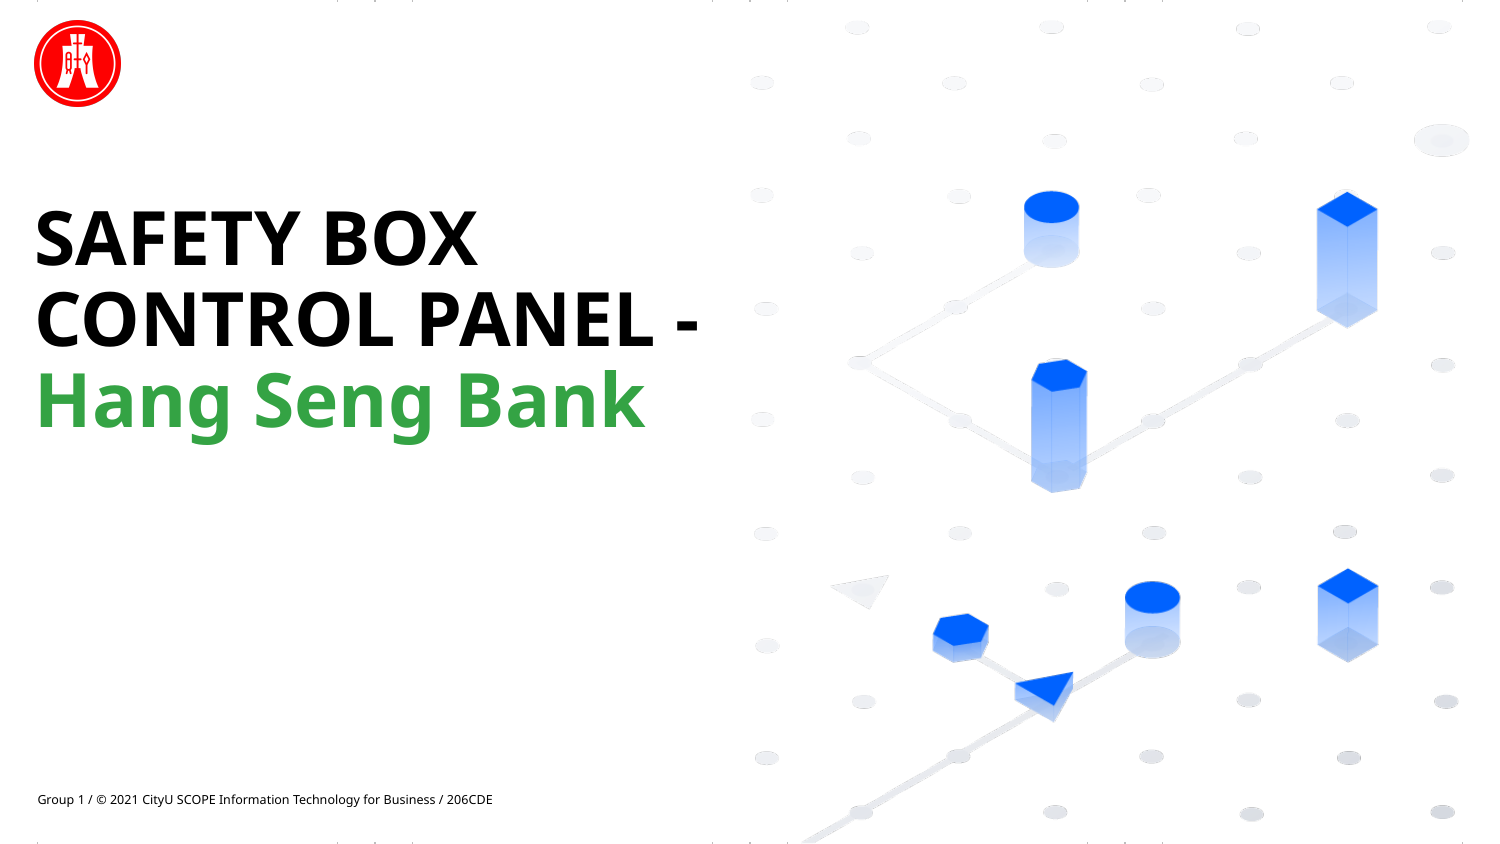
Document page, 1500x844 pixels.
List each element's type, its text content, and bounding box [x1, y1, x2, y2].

footer Group 1 / © 2021 CityU SCOPE Information Technology for Business / 206CDE [37, 785, 713, 813]
title SAFETY BOX CONTROL PANEL - Hang Seng Bank [34, 201, 744, 738]
picture [749, 20, 1470, 844]
picture [34, 20, 121, 107]
